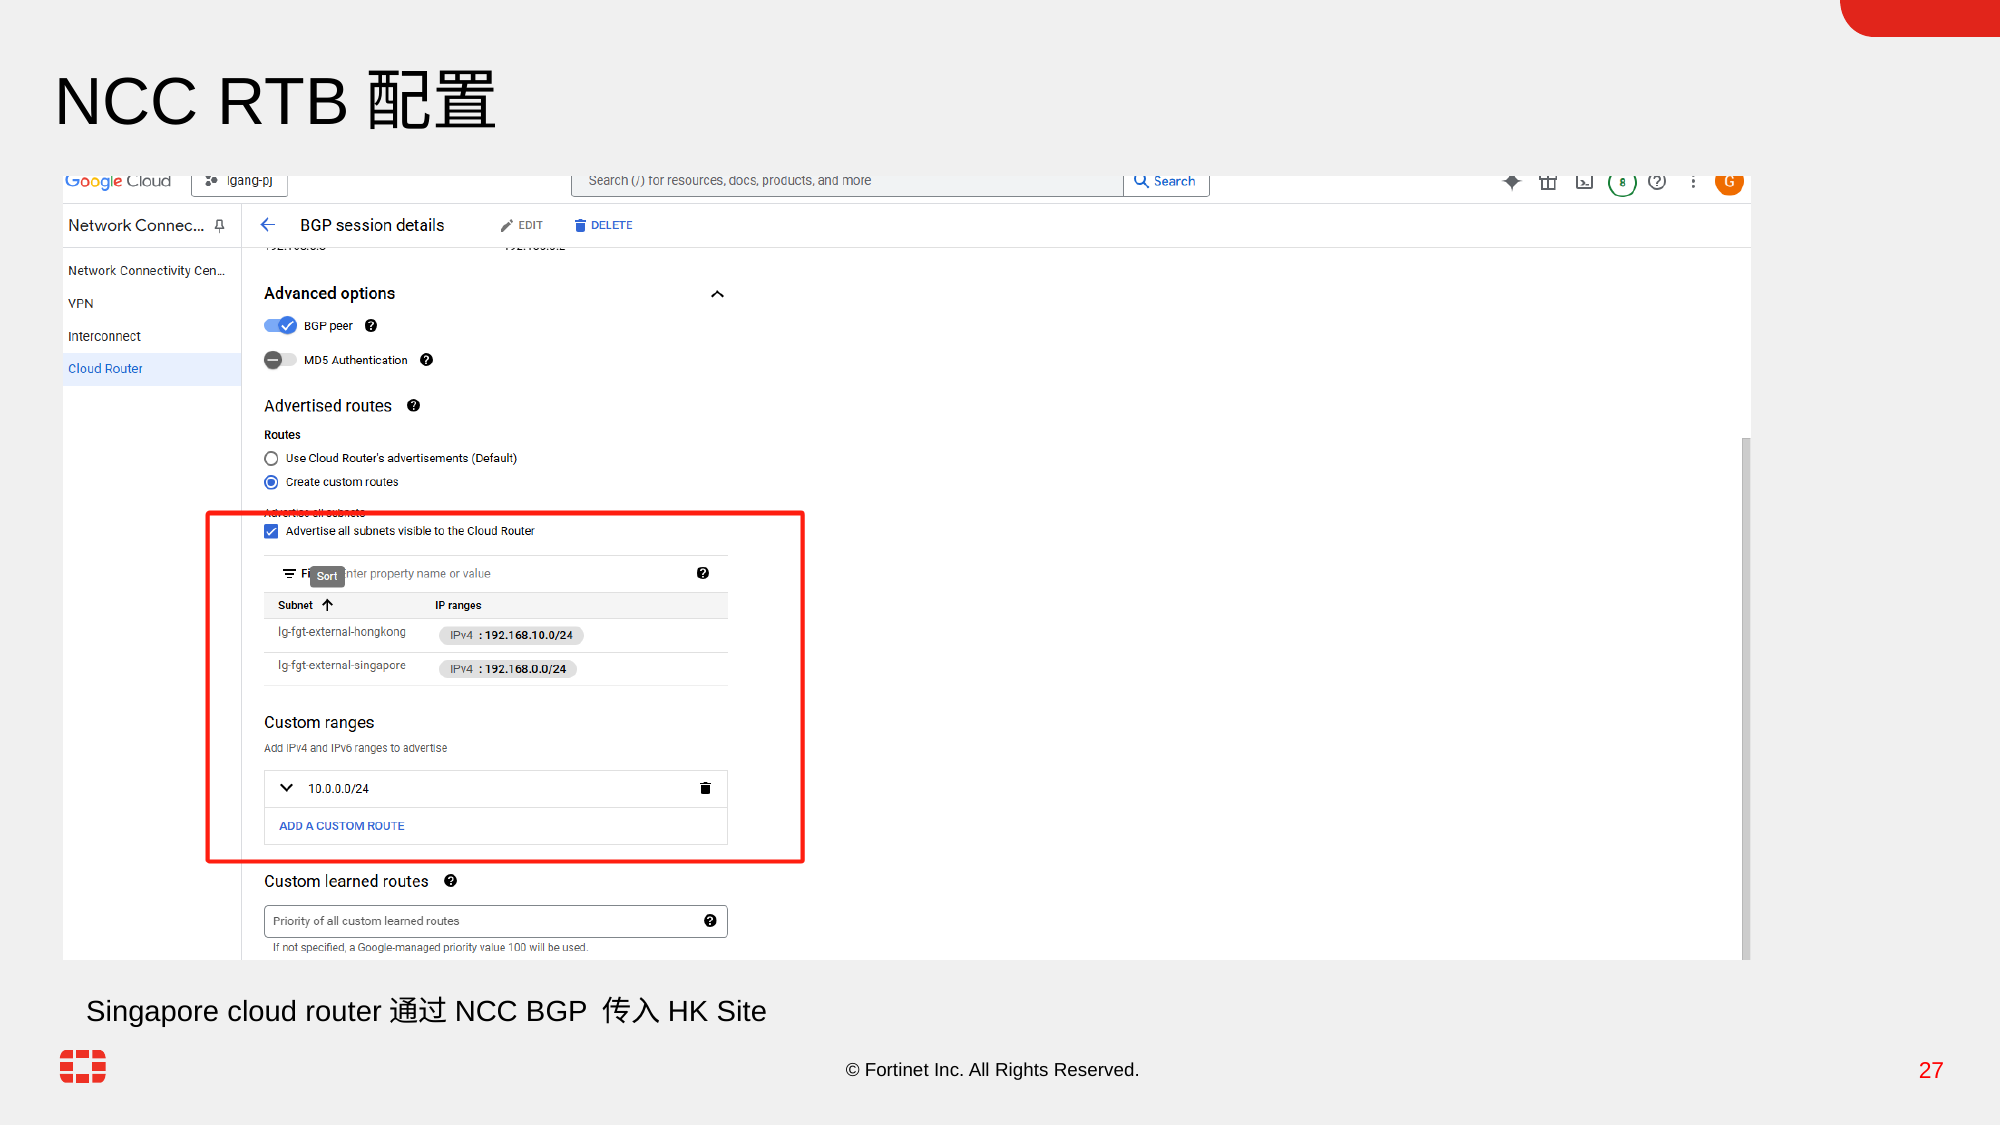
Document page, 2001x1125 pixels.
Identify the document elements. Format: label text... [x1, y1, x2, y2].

picture [63, 176, 1751, 961]
text_box NCC RTB配置 [39, 59, 514, 147]
text_box Singapore cloud router通过NCC BGP 传入HK Site [71, 989, 782, 1036]
